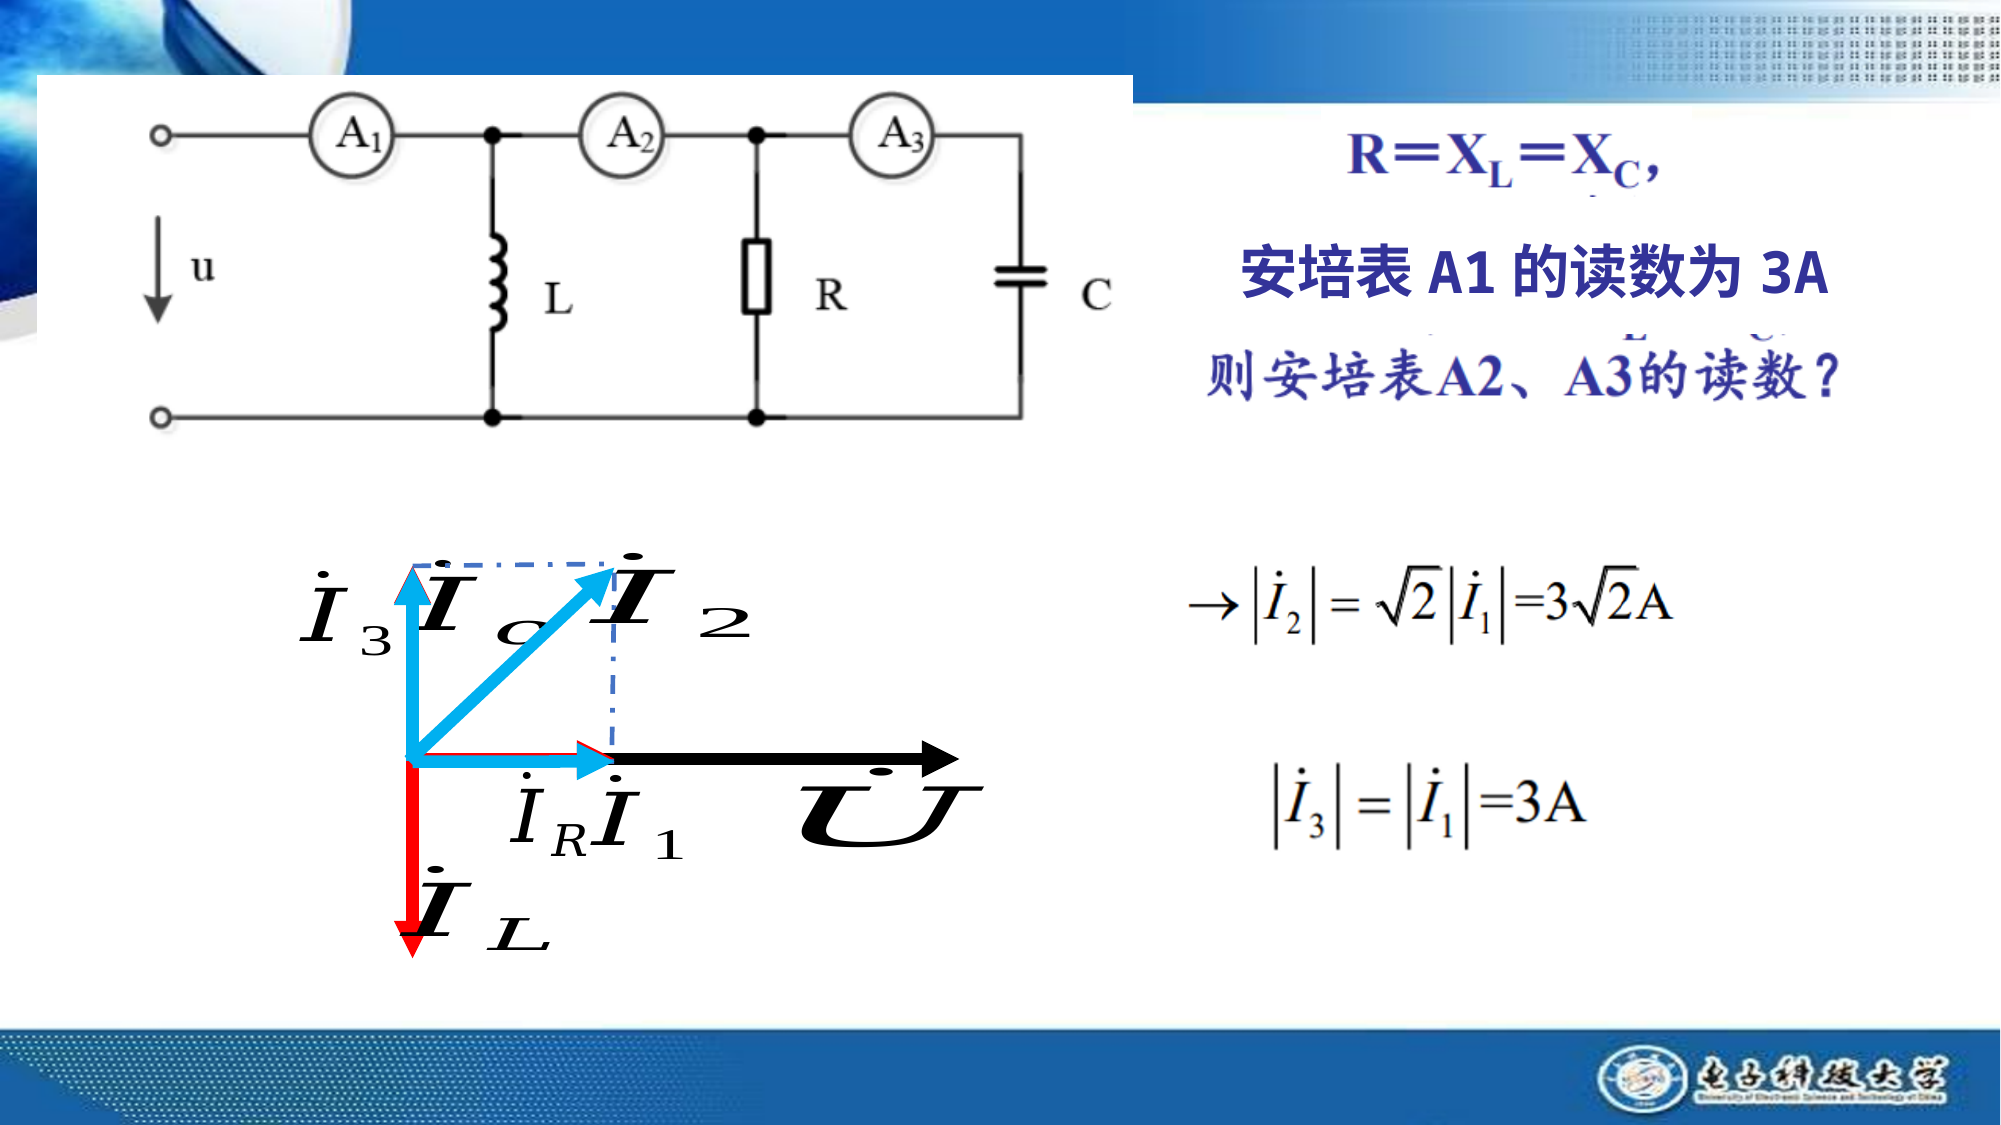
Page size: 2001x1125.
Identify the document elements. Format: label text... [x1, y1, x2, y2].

text_box 安培表A1的读数为3A [1224, 227, 1881, 313]
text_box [413, 567, 615, 761]
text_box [611, 572, 615, 761]
picture [0, 0, 2001, 1125]
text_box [408, 567, 412, 761]
